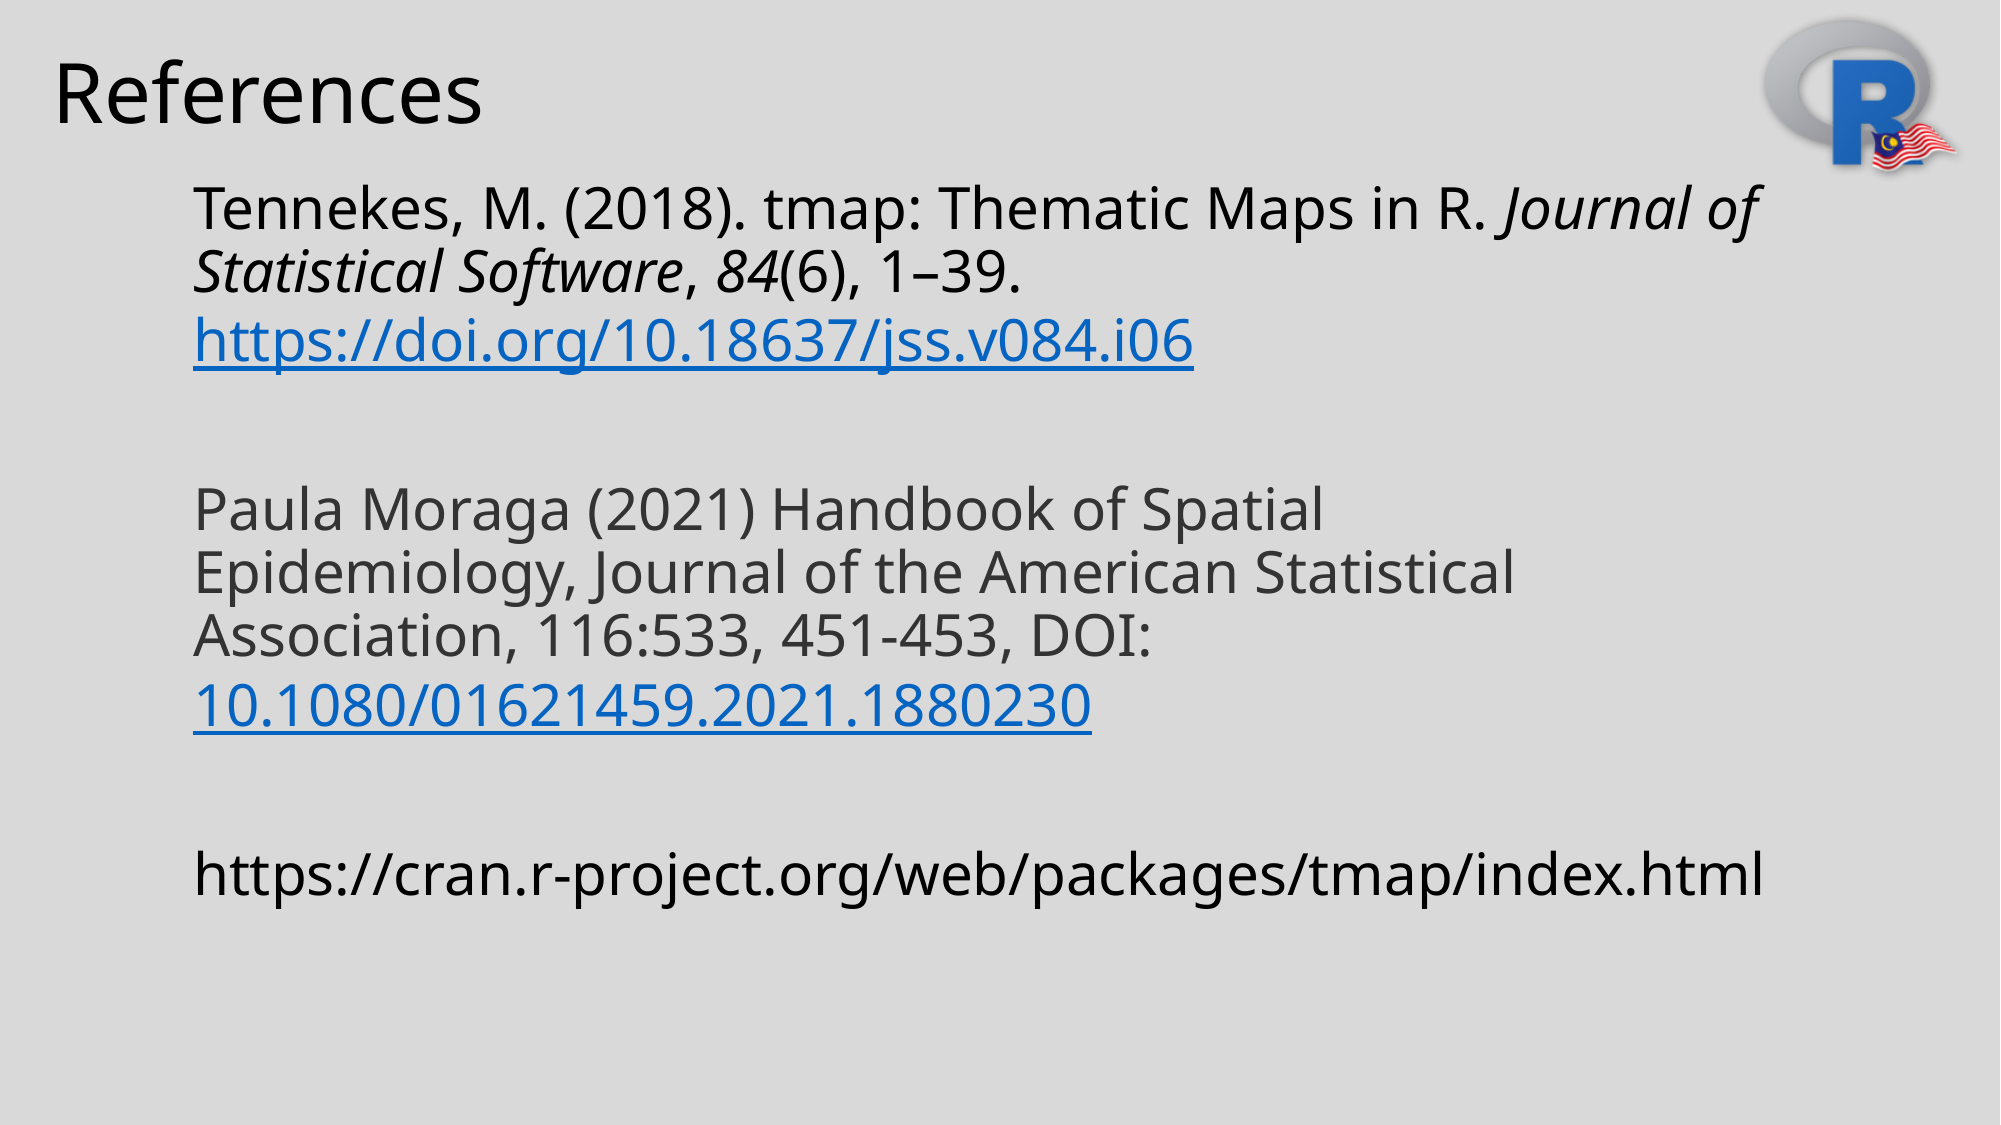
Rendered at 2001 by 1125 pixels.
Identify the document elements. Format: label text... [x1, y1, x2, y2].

text_box References [37, 21, 1682, 173]
list Tennekes, M. (2018). tmap: Thematic Maps in R. Journal of Statistical Software, 84(6), 1–39. https://doi.org/10.18637/jss.v084.i06 Paula Moraga (2021) Handbook of Spatial Epidemiology, Journal of the American Statistical Association, 116:533, 451-453, DOI: 10.1080/01621459.2021.1880230 https://cran.r-project.org/web/packages/tmap/index.html [178, 171, 1822, 1125]
text_box [1757, 21, 1963, 172]
